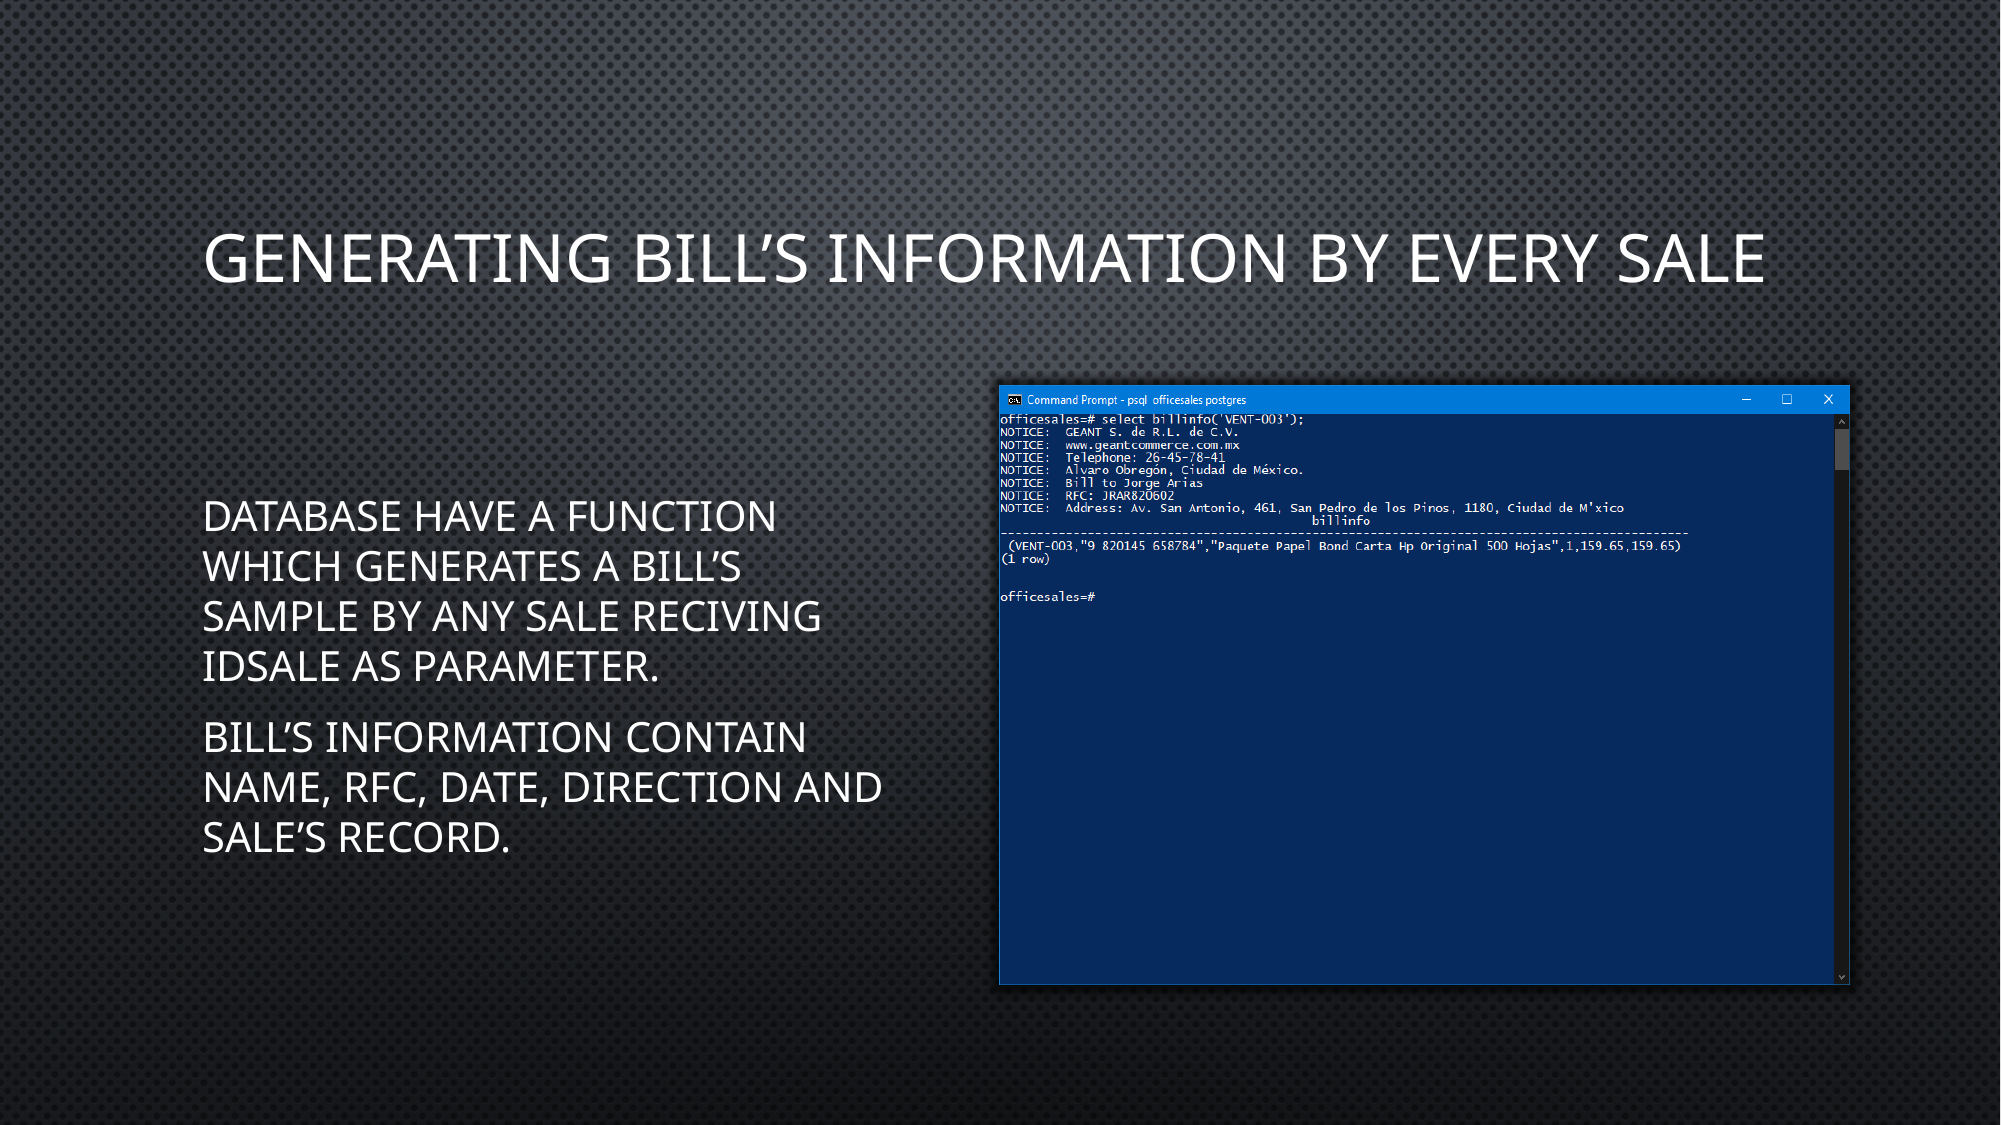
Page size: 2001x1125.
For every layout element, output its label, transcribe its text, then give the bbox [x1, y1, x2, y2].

picture [999, 385, 1850, 985]
title Generating Bill’s information by every sale [187, 99, 1813, 413]
list Database have a function which generates a bill’s sample by any sale reciving idsale as parameter. Bill’s information contain name, rfc, date, direction and sale’s record. [187, 437, 916, 985]
